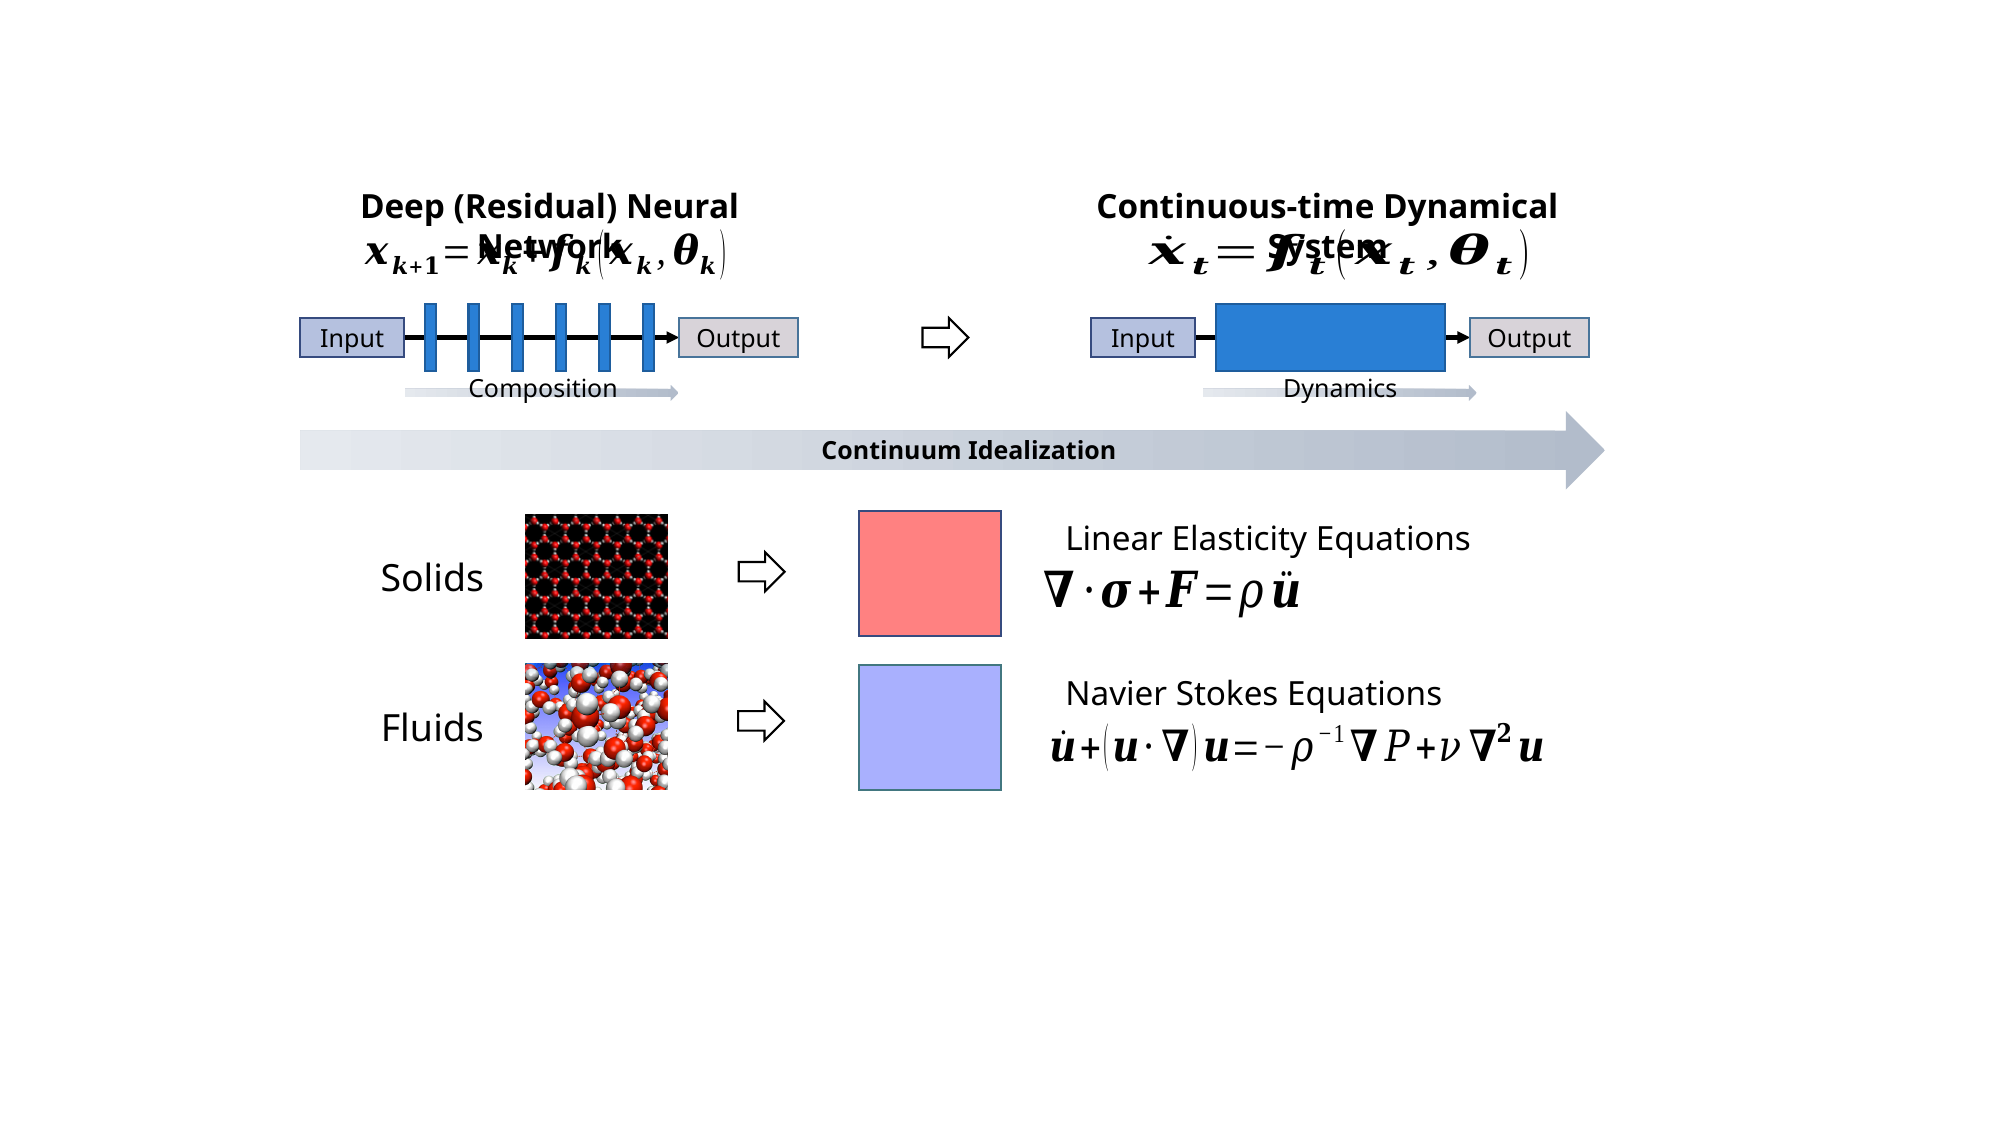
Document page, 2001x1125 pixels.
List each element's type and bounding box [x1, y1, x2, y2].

text_box [219, 177, 1720, 790]
